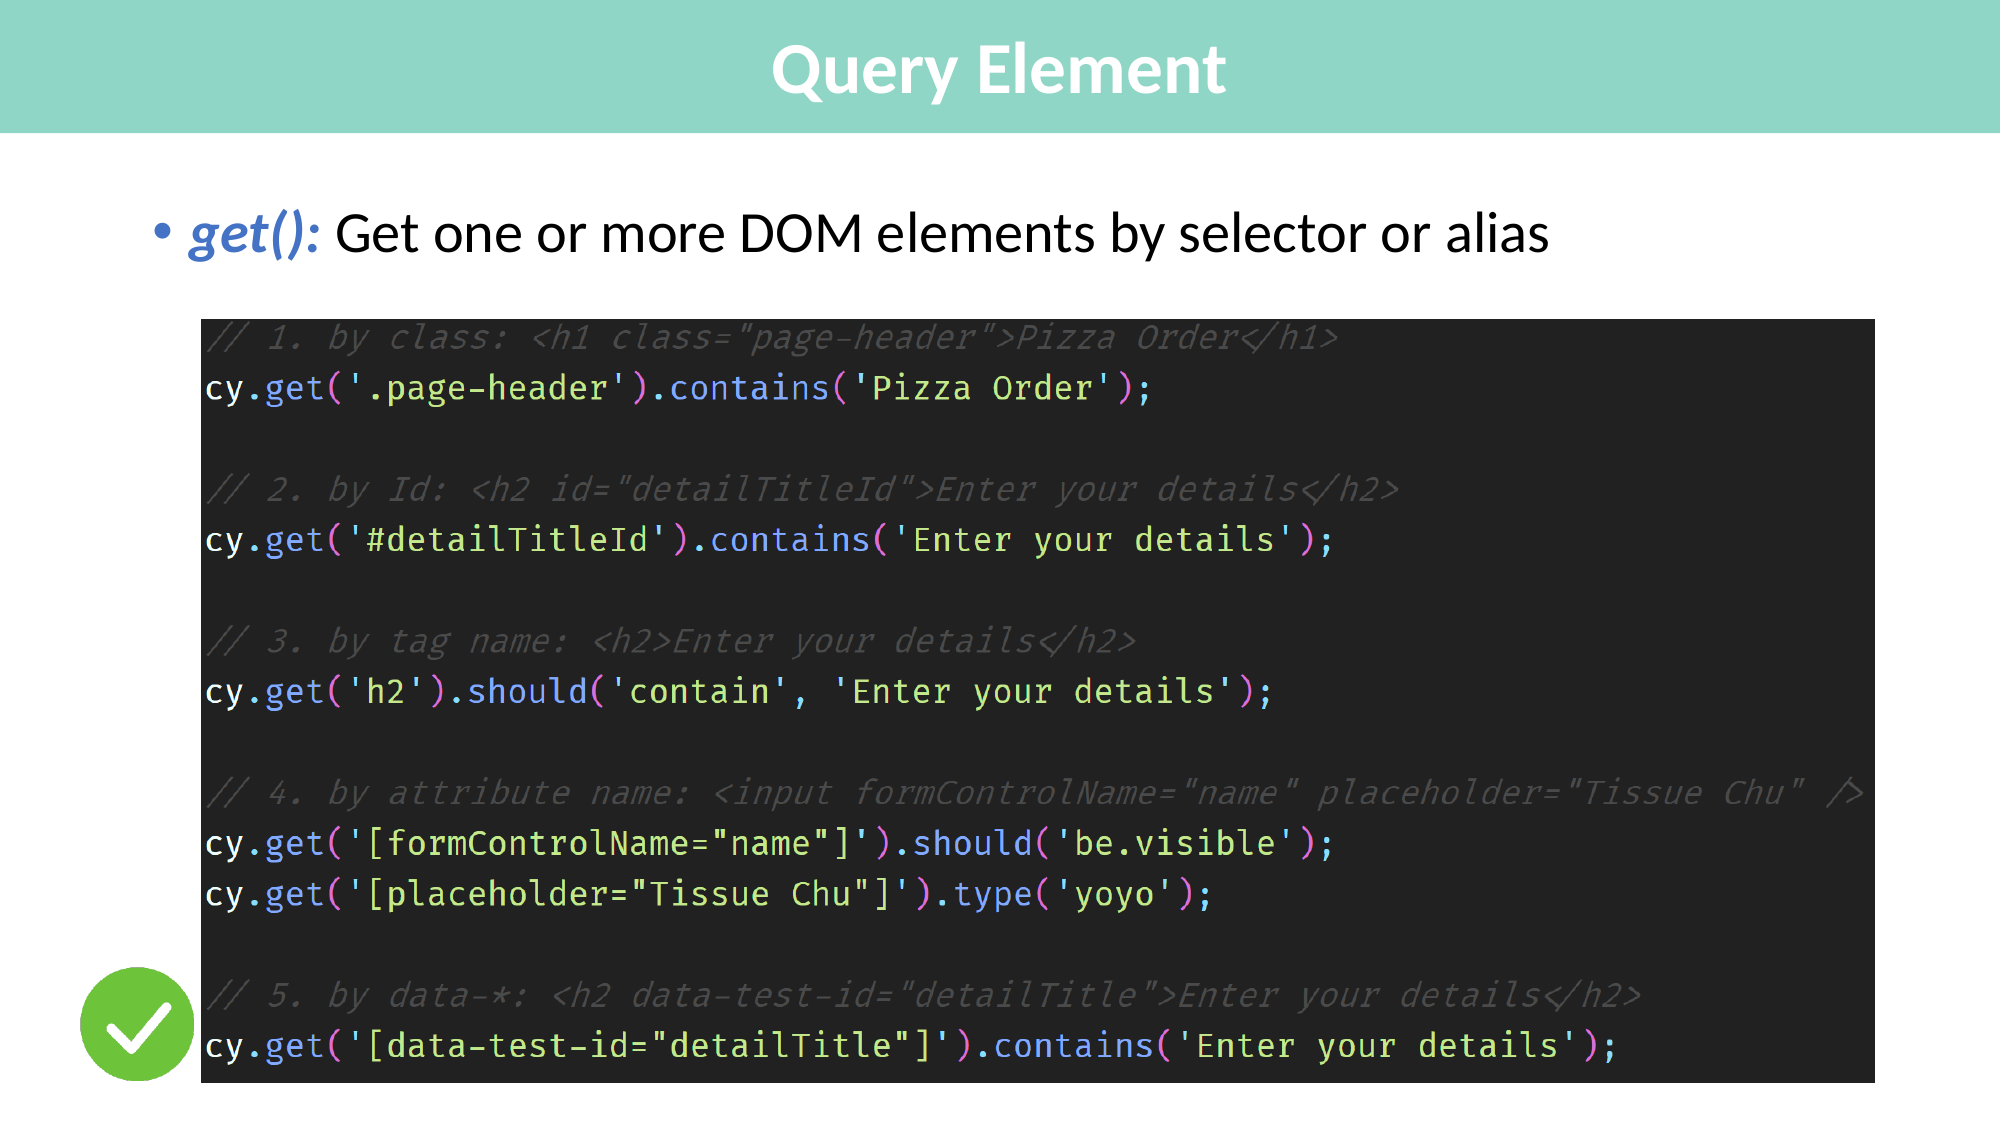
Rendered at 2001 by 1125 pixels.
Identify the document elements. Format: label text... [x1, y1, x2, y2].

list get(): Get one or more DOM elements by selector or alias [137, 194, 1863, 941]
picture [54, 319, 1875, 1107]
title Query Element [137, 22, 1863, 118]
text_box [0, 0, 2000, 131]
